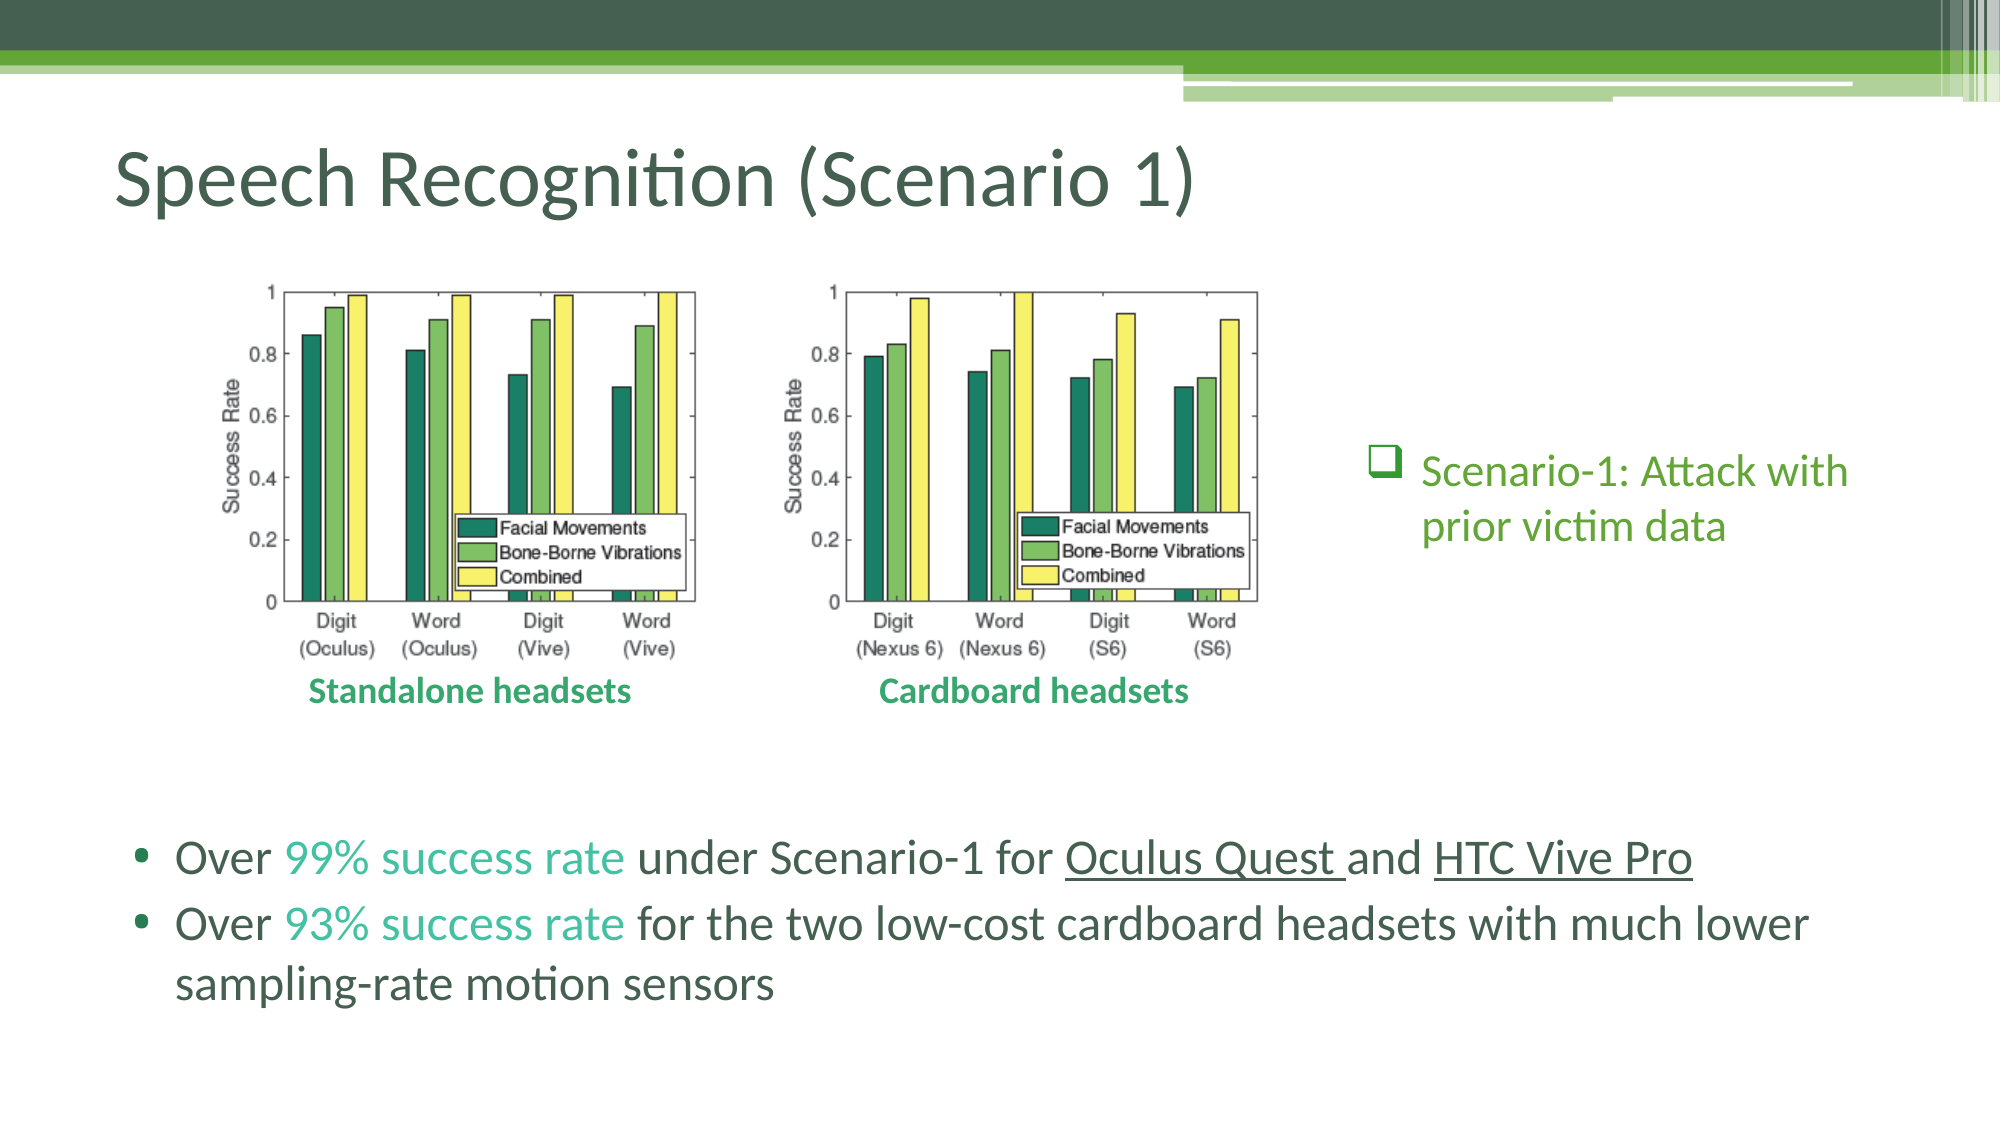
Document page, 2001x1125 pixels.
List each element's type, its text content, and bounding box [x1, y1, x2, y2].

title Speech Recognition (Scenario 1) [99, 102, 1917, 244]
list Over 99% success rate under Scenario-1 for Oculus Quest and HTC Vive Pro Over 93% success rate for the two low-cost cardboard headsets with much lower sampling-rate motion sensors [99, 816, 1900, 1052]
text_box Cardboard headsets [789, 661, 1227, 719]
text_box Scenario-1: Attack with prior victim data [1350, 432, 1962, 628]
picture [218, 272, 1269, 661]
text_box Standalone headsets [218, 661, 657, 719]
